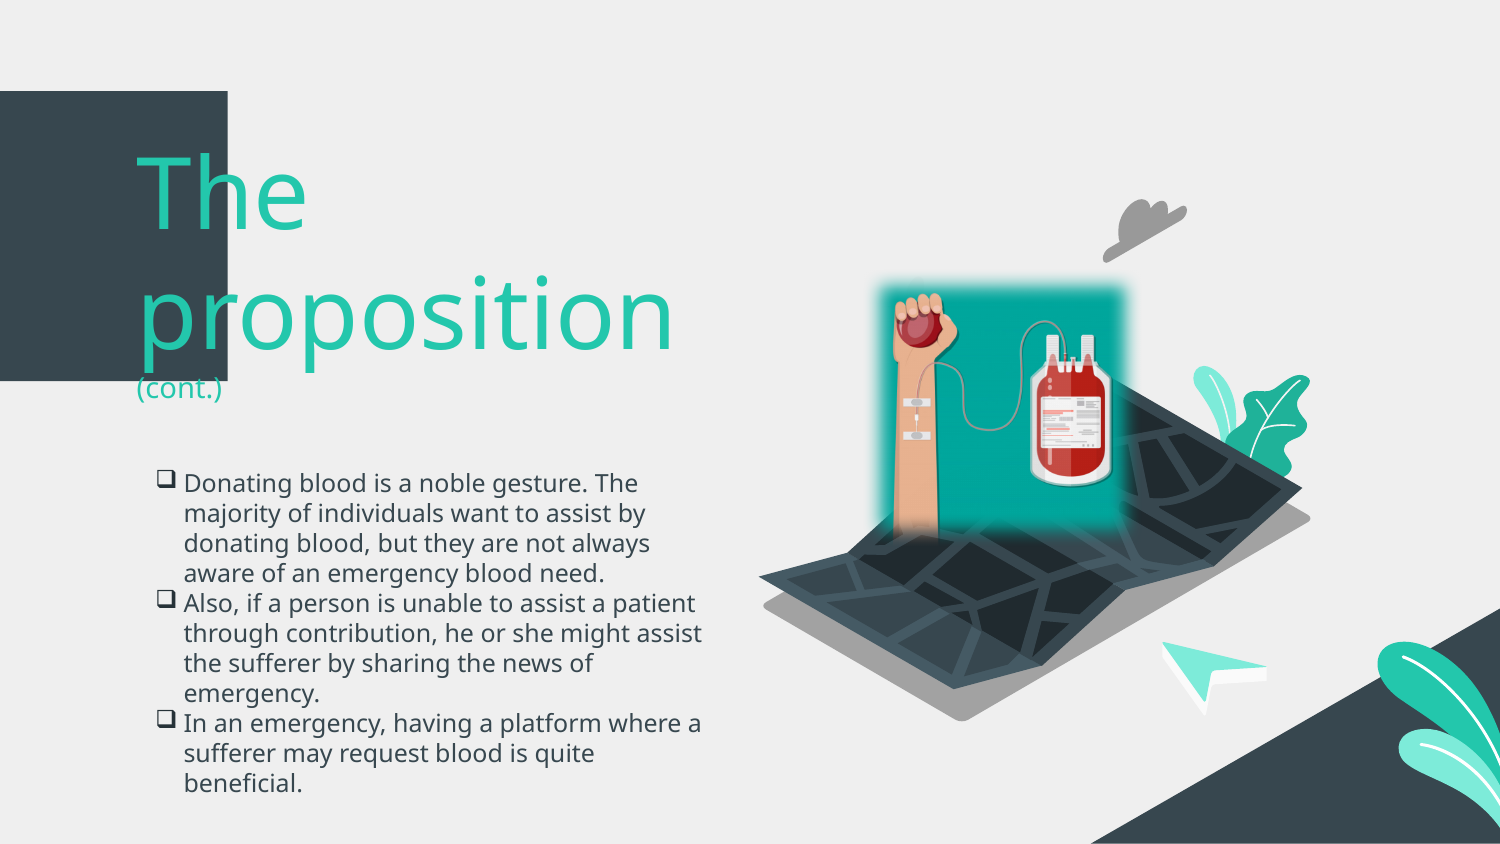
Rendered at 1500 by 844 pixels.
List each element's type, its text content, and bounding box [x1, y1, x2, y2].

text_box [1401, 655, 1483, 727]
subtitle Donating blood is a noble gesture. The majority of individuals want to assist by donating blood, but they are not always aware of an emergency blood need. Also, if a person is unable to assist a patient through contribution, he or she might assist the sufferer by sharing the news of emergency. In an emergency, having a platform where a sufferer may request blood is quite beneficial. [140, 452, 724, 772]
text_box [758, 198, 1316, 722]
title The proposition (cont.) [121, 272, 705, 420]
text_box [1377, 641, 1498, 727]
picture [862, 268, 1143, 549]
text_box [1392, 728, 1500, 841]
